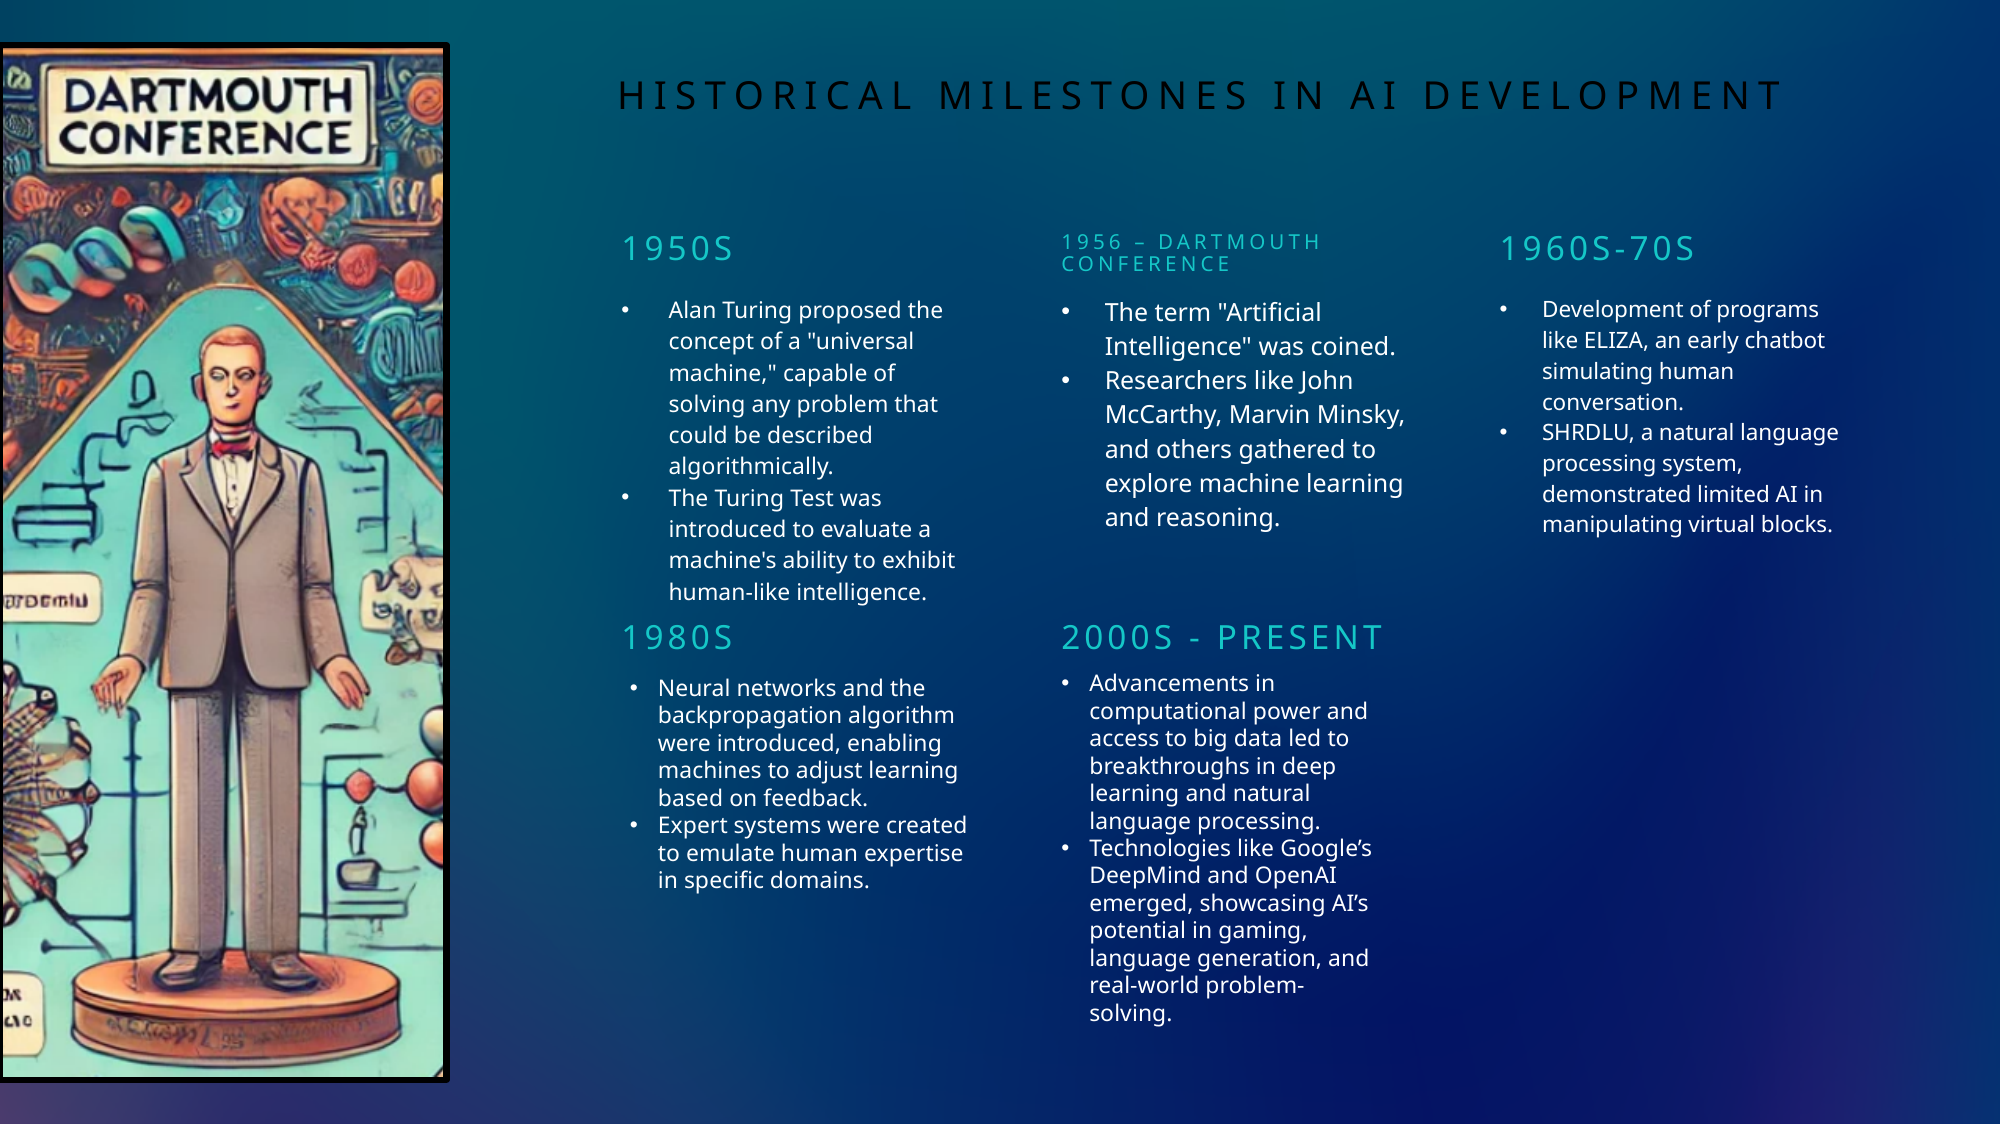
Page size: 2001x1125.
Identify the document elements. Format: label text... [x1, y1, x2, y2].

list 1956 – Dartmouth Conference [1046, 224, 1422, 284]
list 1950s [606, 224, 983, 284]
list Alan Turing proposed the concept of a "universal machine," capable of solving any problem that could be described algorithmically. The Turing Test was introduced to evaluate a machine's ability to exhibit human-like intelligence. [606, 284, 983, 570]
title Historical Milestones in AI Development [602, 63, 1798, 141]
text_box Neural networks and the backpropagation algorithm were introduced, enabling machines to adjust learning based on feedback. Expert systems were created to emulate human expertise in specific domains. [614, 666, 990, 901]
text_box 2000s - present [1046, 613, 1422, 674]
picture [2, 48, 444, 1077]
list Development of programs like ELIZA, an early chatbot simulating human conversation. SHRDLU, a natural language processing system, demonstrated limited AI in manipulating virtual blocks. [1484, 284, 1861, 570]
picture [0, 0, 2000, 1125]
list 1960s-70s [1484, 224, 1861, 284]
text_box 1980s [606, 613, 983, 674]
text_box Advancements in computational power and access to big data led to breakthroughs in deep learning and natural language processing. Technologies like Google’s DeepMind and OpenAI emerged, showcasing AI’s potential in gaming, language generation, and real-world problem-solving. [1046, 661, 1395, 1034]
list The term "Artificial Intelligence" was coined. Researchers like John McCarthy, Marvin Minsky, and others gathered to explore machine learning and reasoning. [1046, 284, 1422, 570]
